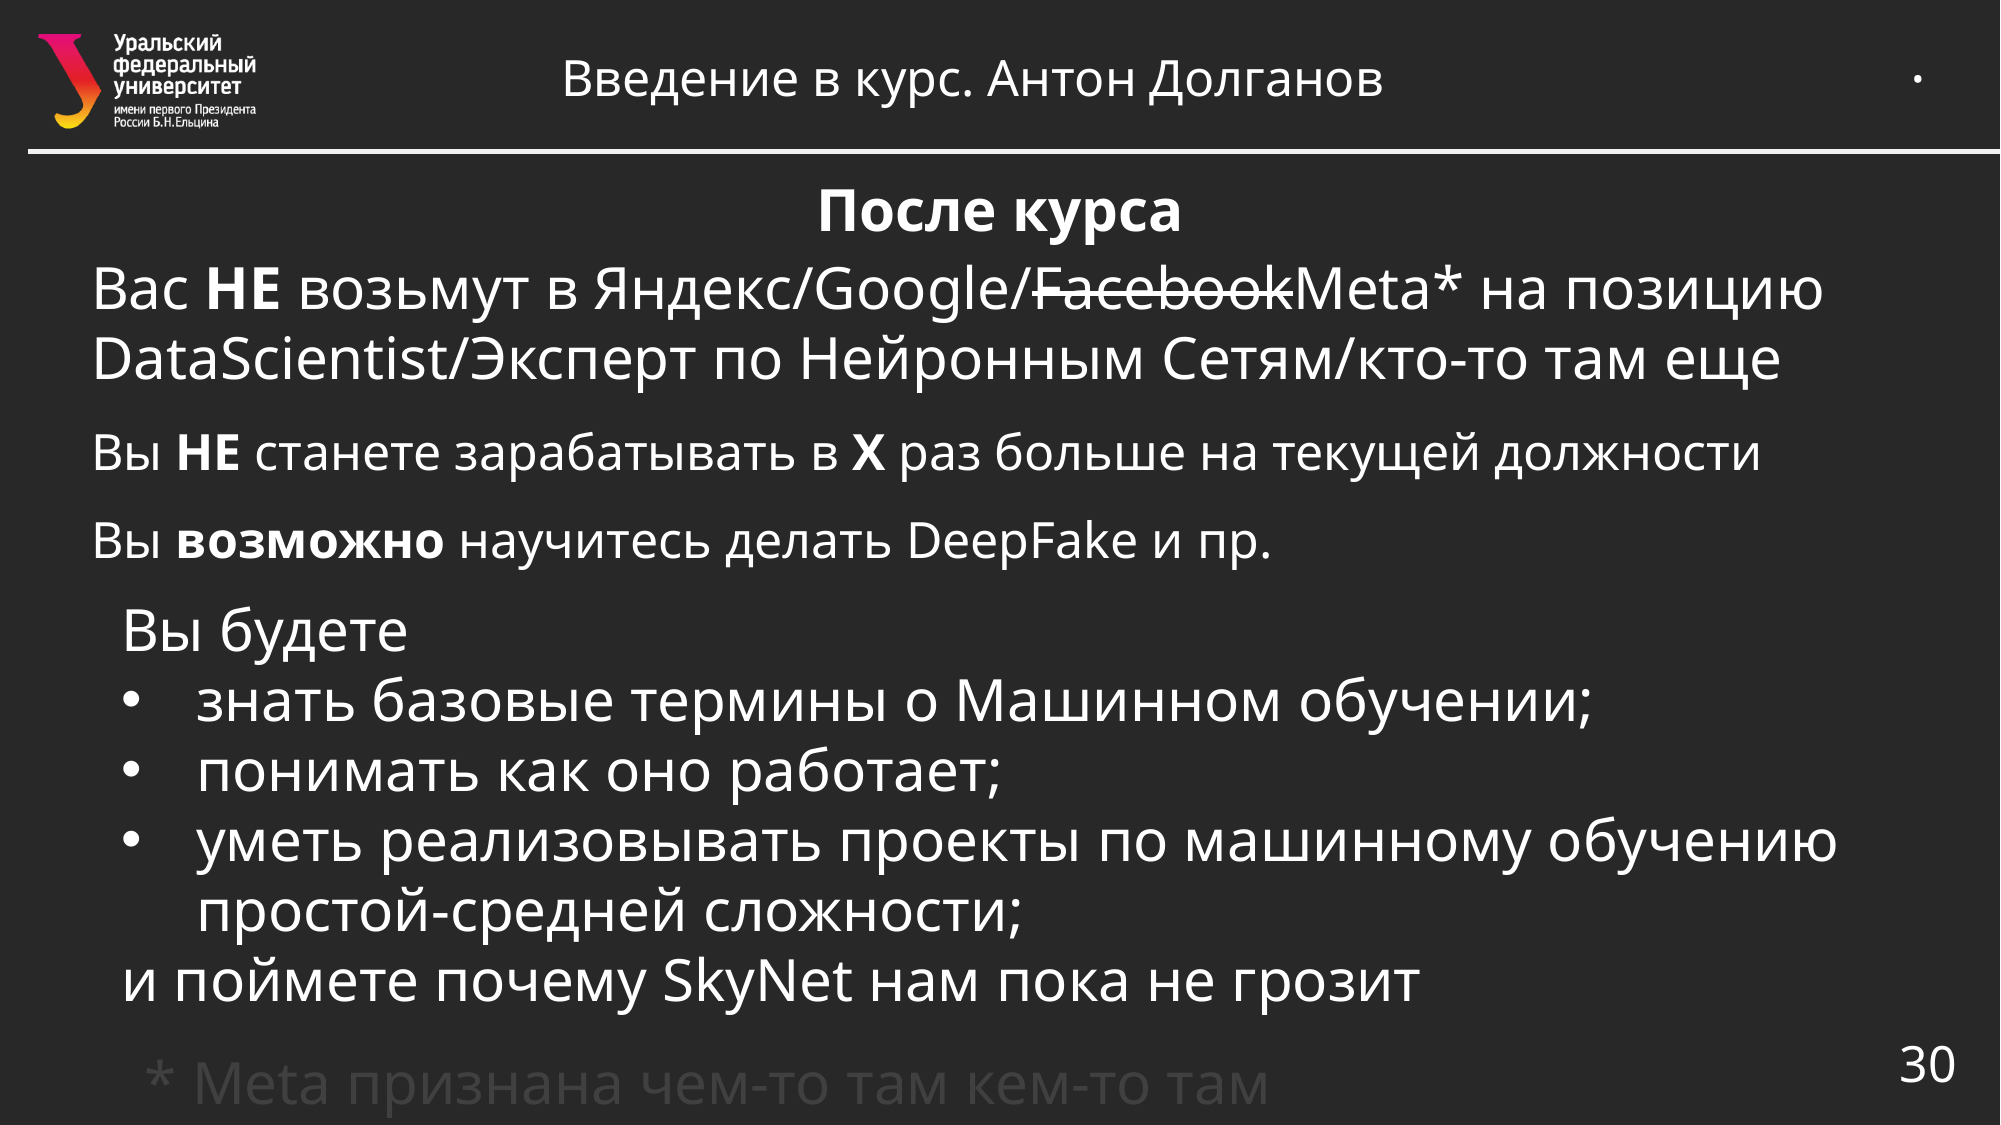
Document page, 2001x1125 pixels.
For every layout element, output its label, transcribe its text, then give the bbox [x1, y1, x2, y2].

text_box После курса [326, 172, 1674, 243]
text_box . [1895, 16, 1948, 102]
text_box Введение в курс. Антон Долганов [455, 39, 1490, 113]
text_box * Meta признана чем-то там кем-то там [55, 1039, 1402, 1124]
text_box Вы будете знать базовые термины о Машинном обучении; понимать как оно работает; уметь реализовывать проекты по машинному обучению простой-средней сложности; и поймете почему SkyNet нам пока не грозит [31, 586, 2000, 1021]
slide_number 30 [1815, 1035, 1972, 1098]
picture [1, 0, 293, 174]
text_box Вас НЕ возьмут в Яндекс/Google/FacebookMeta* на позицию DataScientist/Эксперт по Нейронным Сетям/кто-то там еще Вы НЕ станете зарабатывать в Х раз больше на текущей должности Вы возможно научитесь делать DeepFake и пр. [1, 243, 1974, 576]
